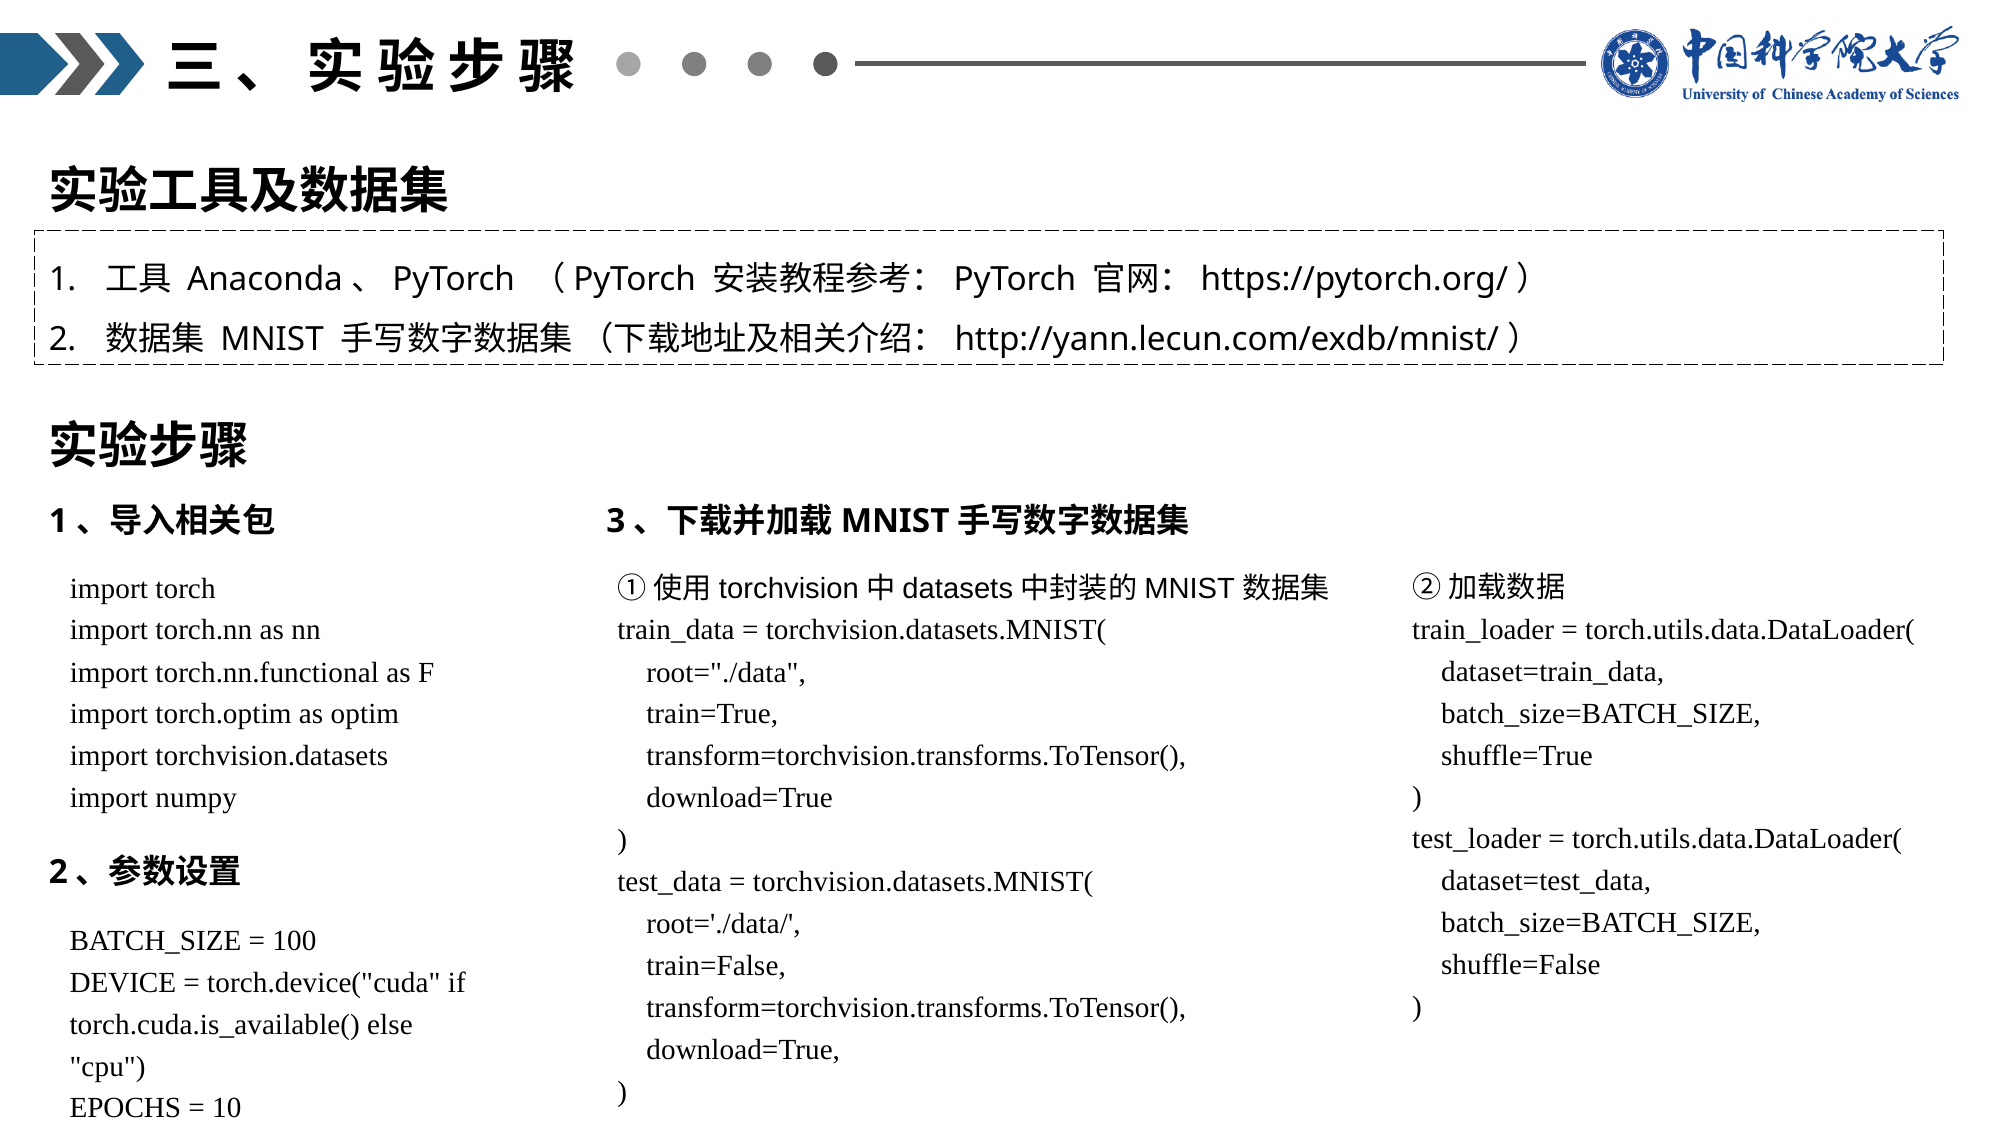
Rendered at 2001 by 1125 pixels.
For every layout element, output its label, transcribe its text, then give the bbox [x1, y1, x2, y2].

text_box 1、导入相关包 [34, 481, 309, 546]
text_box ②加载数据 train_loader = torch.utils.data.DataLoader( dataset=train_data, batch_size=BATCH_SIZE, shuffle=True ) test_loader = torch.utils.data.DataLoader( dataset=test_data, batch_size=BATCH_SIZE, shuffle=False ) [1397, 553, 1944, 1090]
text_box ①使用torchvision中datasets中封装的MNIST数据集 train_data = torchvision.datasets.MNIST( root="./data", train=True, transform=torchvision.transforms.ToTensor(), download=True ) test_data = torchvision.datasets.MNIST( root='./data/', train=False, transform=torchvision.transforms.ToTensor(), download=True, ) [602, 554, 1357, 1115]
text_box 3、下载并加载MNIST手写数字数据集 [591, 471, 1520, 546]
text_box 2、参数设置 [34, 842, 353, 898]
text_box import torch import torch.nn as nn import torch.nn.functional as F import torch.optim as optim import torchvision.datasets import numpy [54, 554, 497, 821]
text_box 实验工具及数据集 [34, 121, 1891, 226]
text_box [0, 21, 1959, 108]
text_box BATCH_SIZE = 100 DEVICE = torch.device("cuda" if torch.cuda.is_available() else "cpu") EPOCHS = 10 [54, 906, 511, 1125]
text_box 实验步骤 [34, 376, 1891, 481]
text_box 工具 Anaconda、PyTorch （PyTorch 安装教程参考：PyTorch 官网：https://pytorch.org/） 数据集 MNIST 手写数字数据集 （下载地址及相关介绍：http://yann.lecun.com/exdb/mnist/） [34, 230, 1944, 365]
